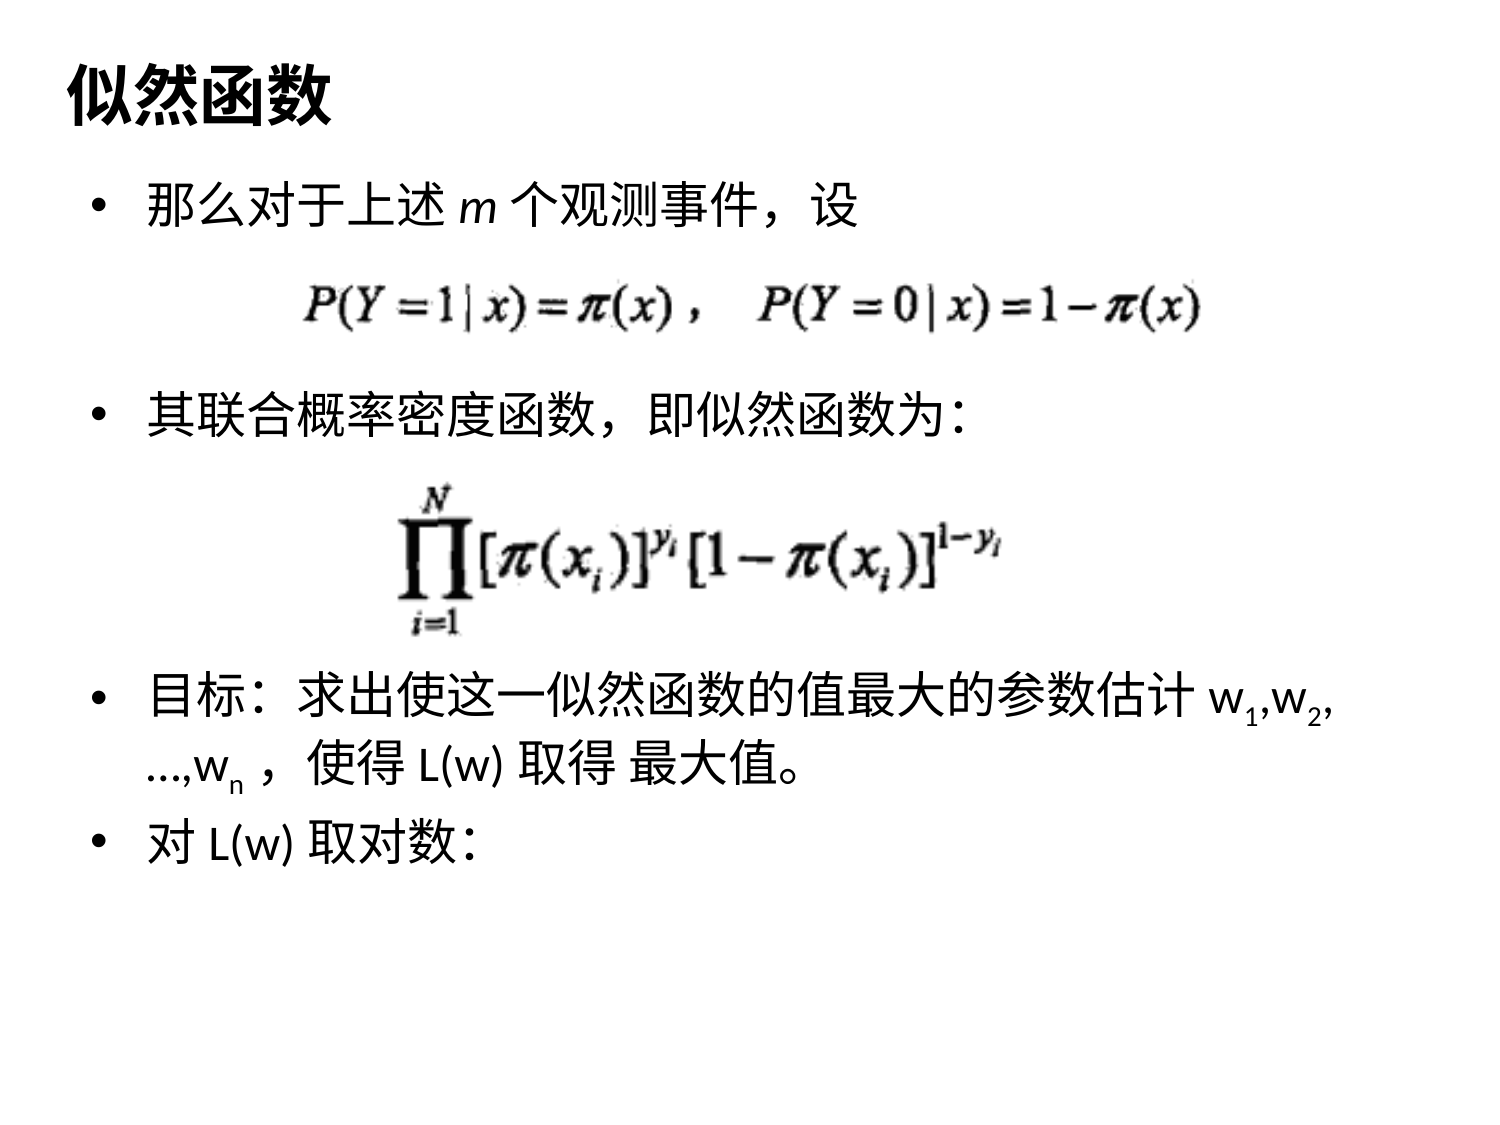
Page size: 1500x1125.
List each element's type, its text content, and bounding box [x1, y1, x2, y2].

list 那么对于上述m个观测事件，设 其联合概率密度函数，即似然函数为： 目标：求出使这一似然函数的值最大的参数估计w1,w2,…,wn，使得L(w)取得 最大值。 对L(w)取对数： [75, 166, 1471, 1024]
picture [17, 250, 1203, 361]
picture [383, 480, 1007, 645]
title 似然函数 [0, 0, 1350, 188]
